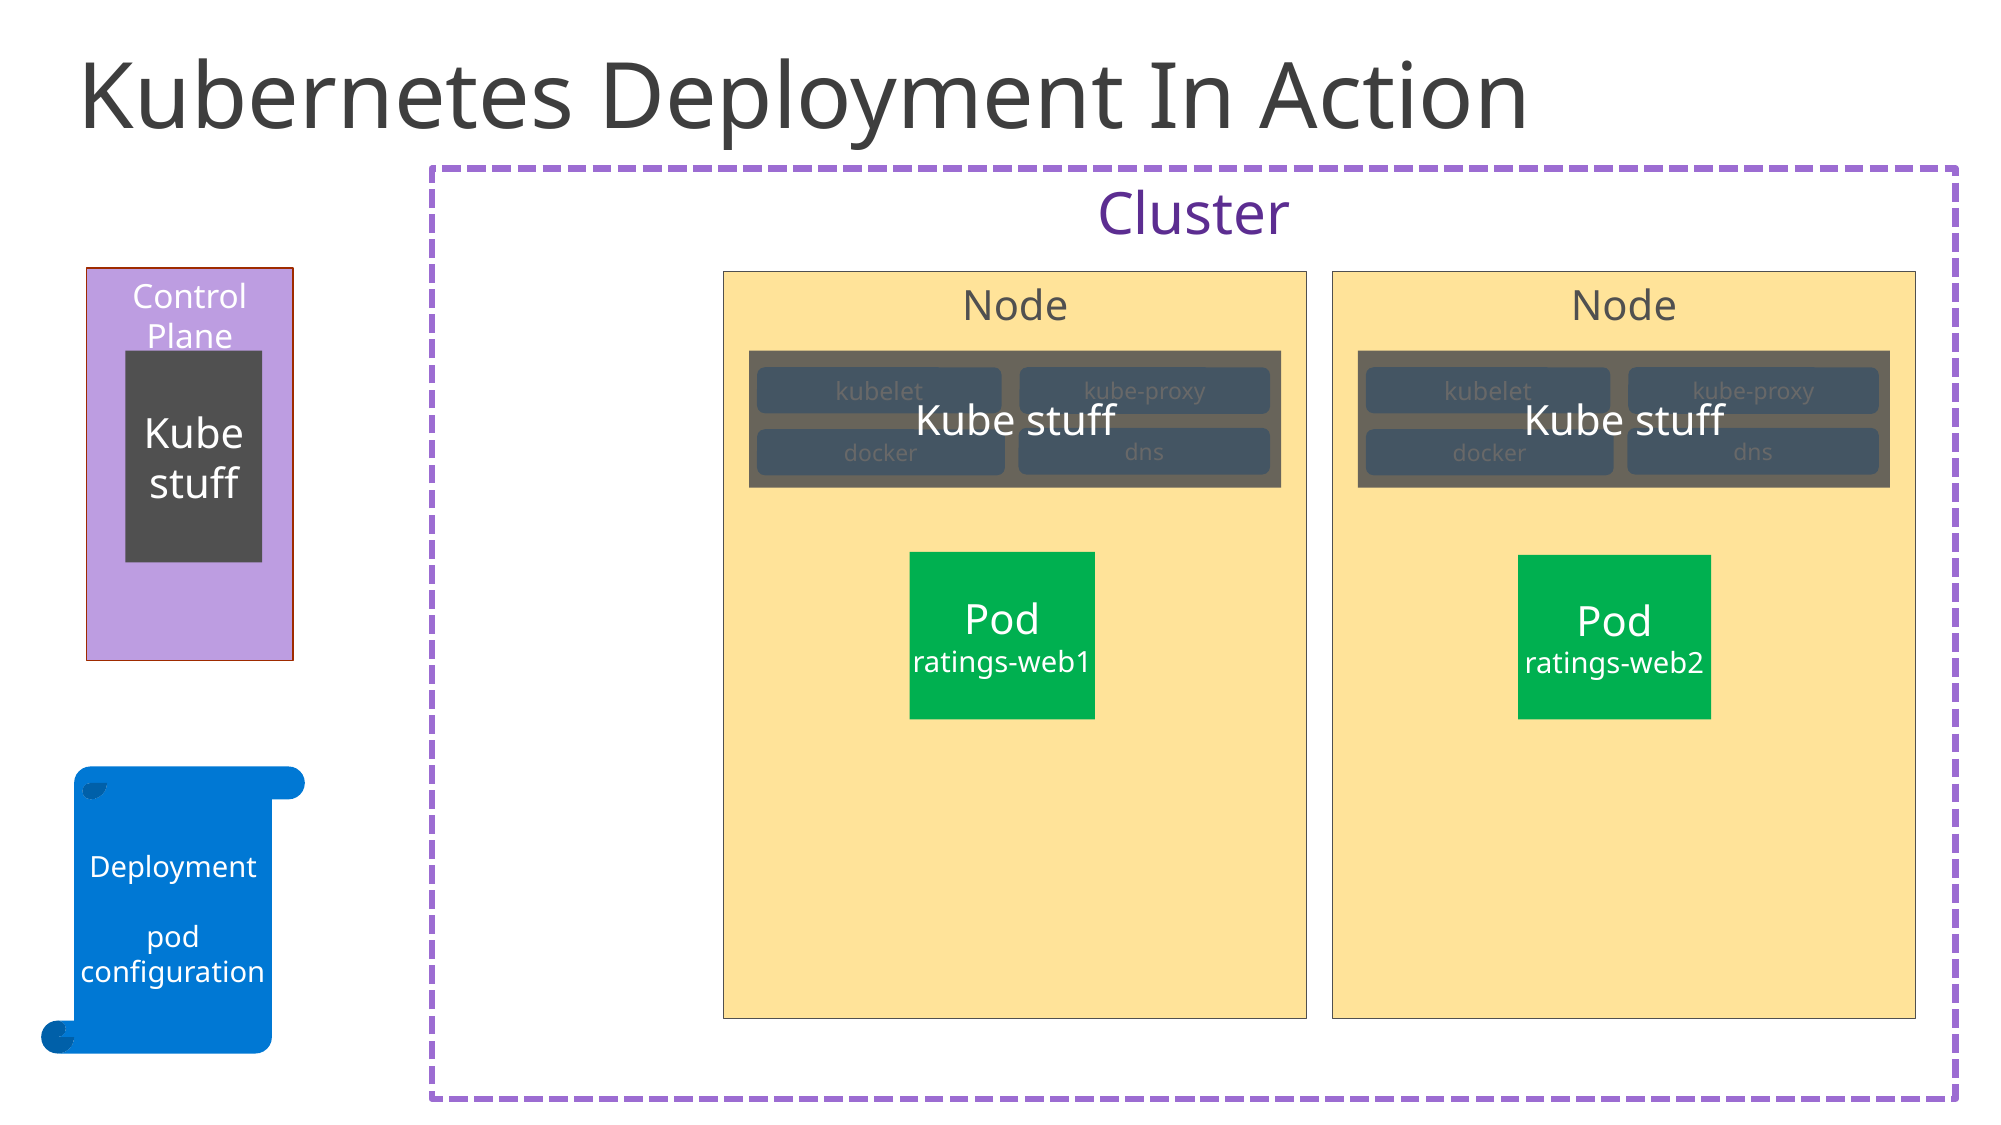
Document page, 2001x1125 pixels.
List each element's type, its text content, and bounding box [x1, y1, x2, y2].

text_box *Azure Managed [129, 951, 410, 1062]
text_box Control Plane [86, 267, 294, 661]
text_box Kube stuff [125, 350, 263, 563]
text_box Kube stuff [748, 350, 1282, 489]
text_box Node [723, 270, 1308, 1019]
text_box Pod ratings-web1 [909, 551, 1096, 720]
text_box Kube stuff [1357, 350, 1891, 489]
text_box Node [1331, 270, 1916, 1019]
text_box Pod ratings-web2 [1517, 554, 1712, 720]
text_box Cluster [431, 168, 1956, 1100]
text_box Deployment pod configuration [40, 765, 306, 1055]
text_box Kubernetes Deployment In Action [77, 48, 1788, 148]
